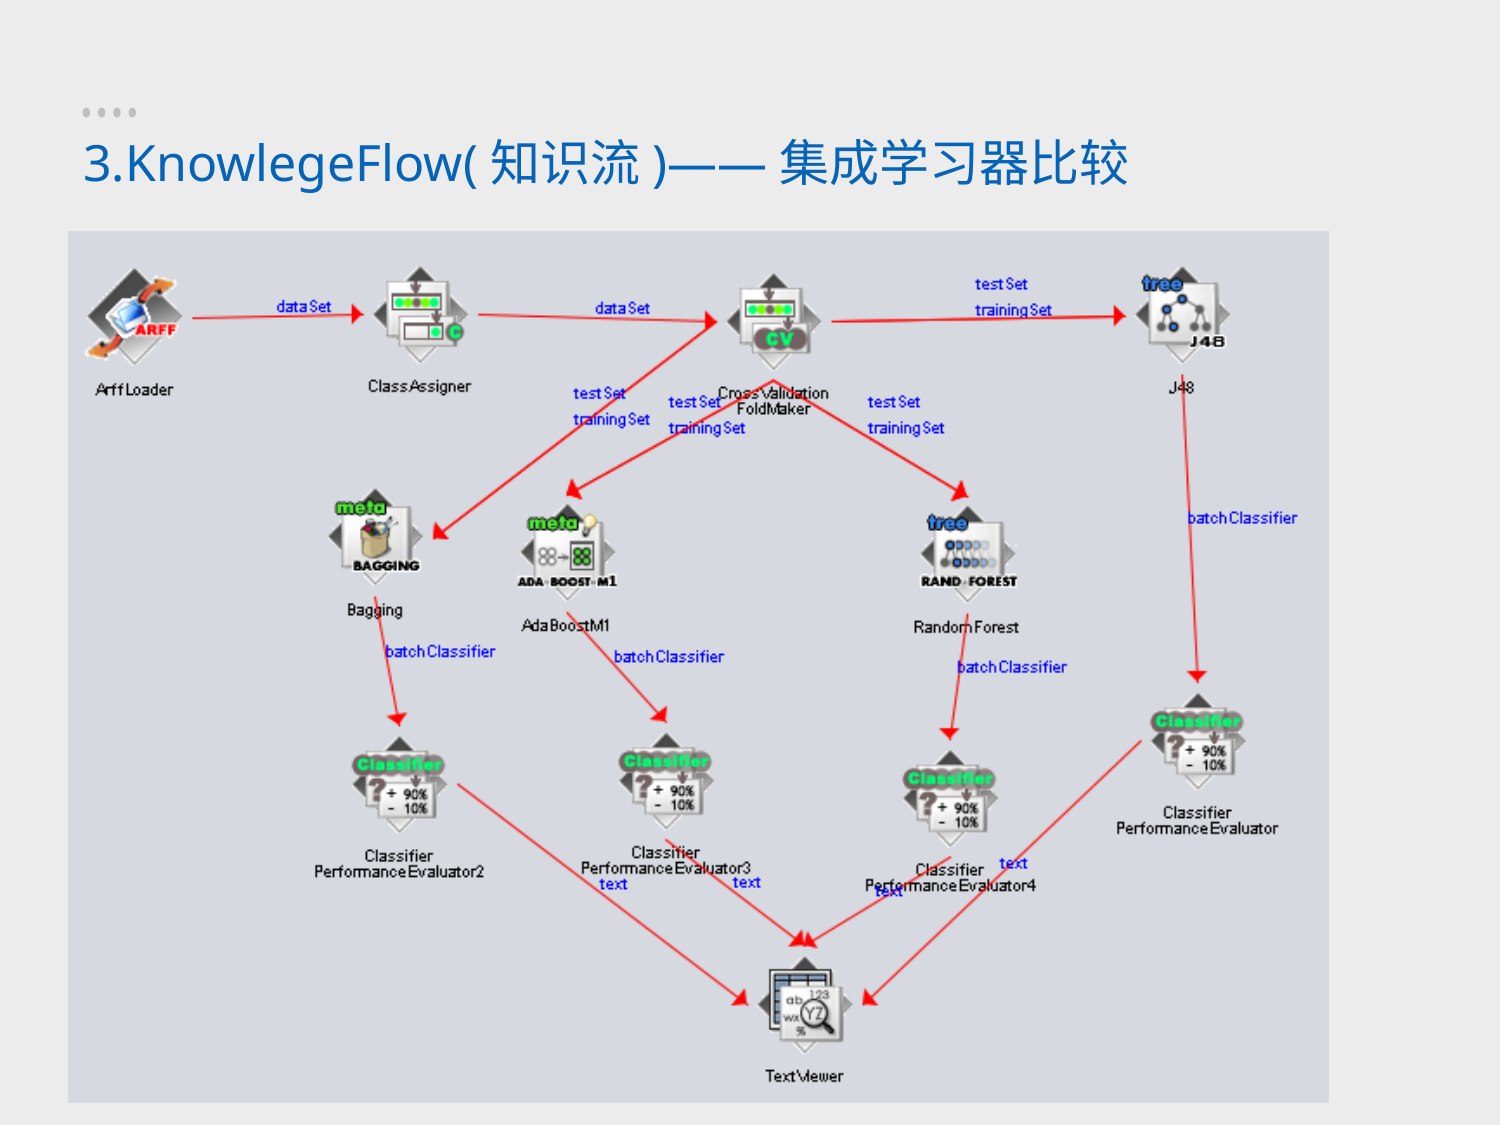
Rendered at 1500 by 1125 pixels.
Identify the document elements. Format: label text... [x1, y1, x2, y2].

text_box 3.KnowlegeFlow(知识流)——集成学习器比较 [68, 124, 1248, 200]
picture [68, 231, 1330, 1103]
